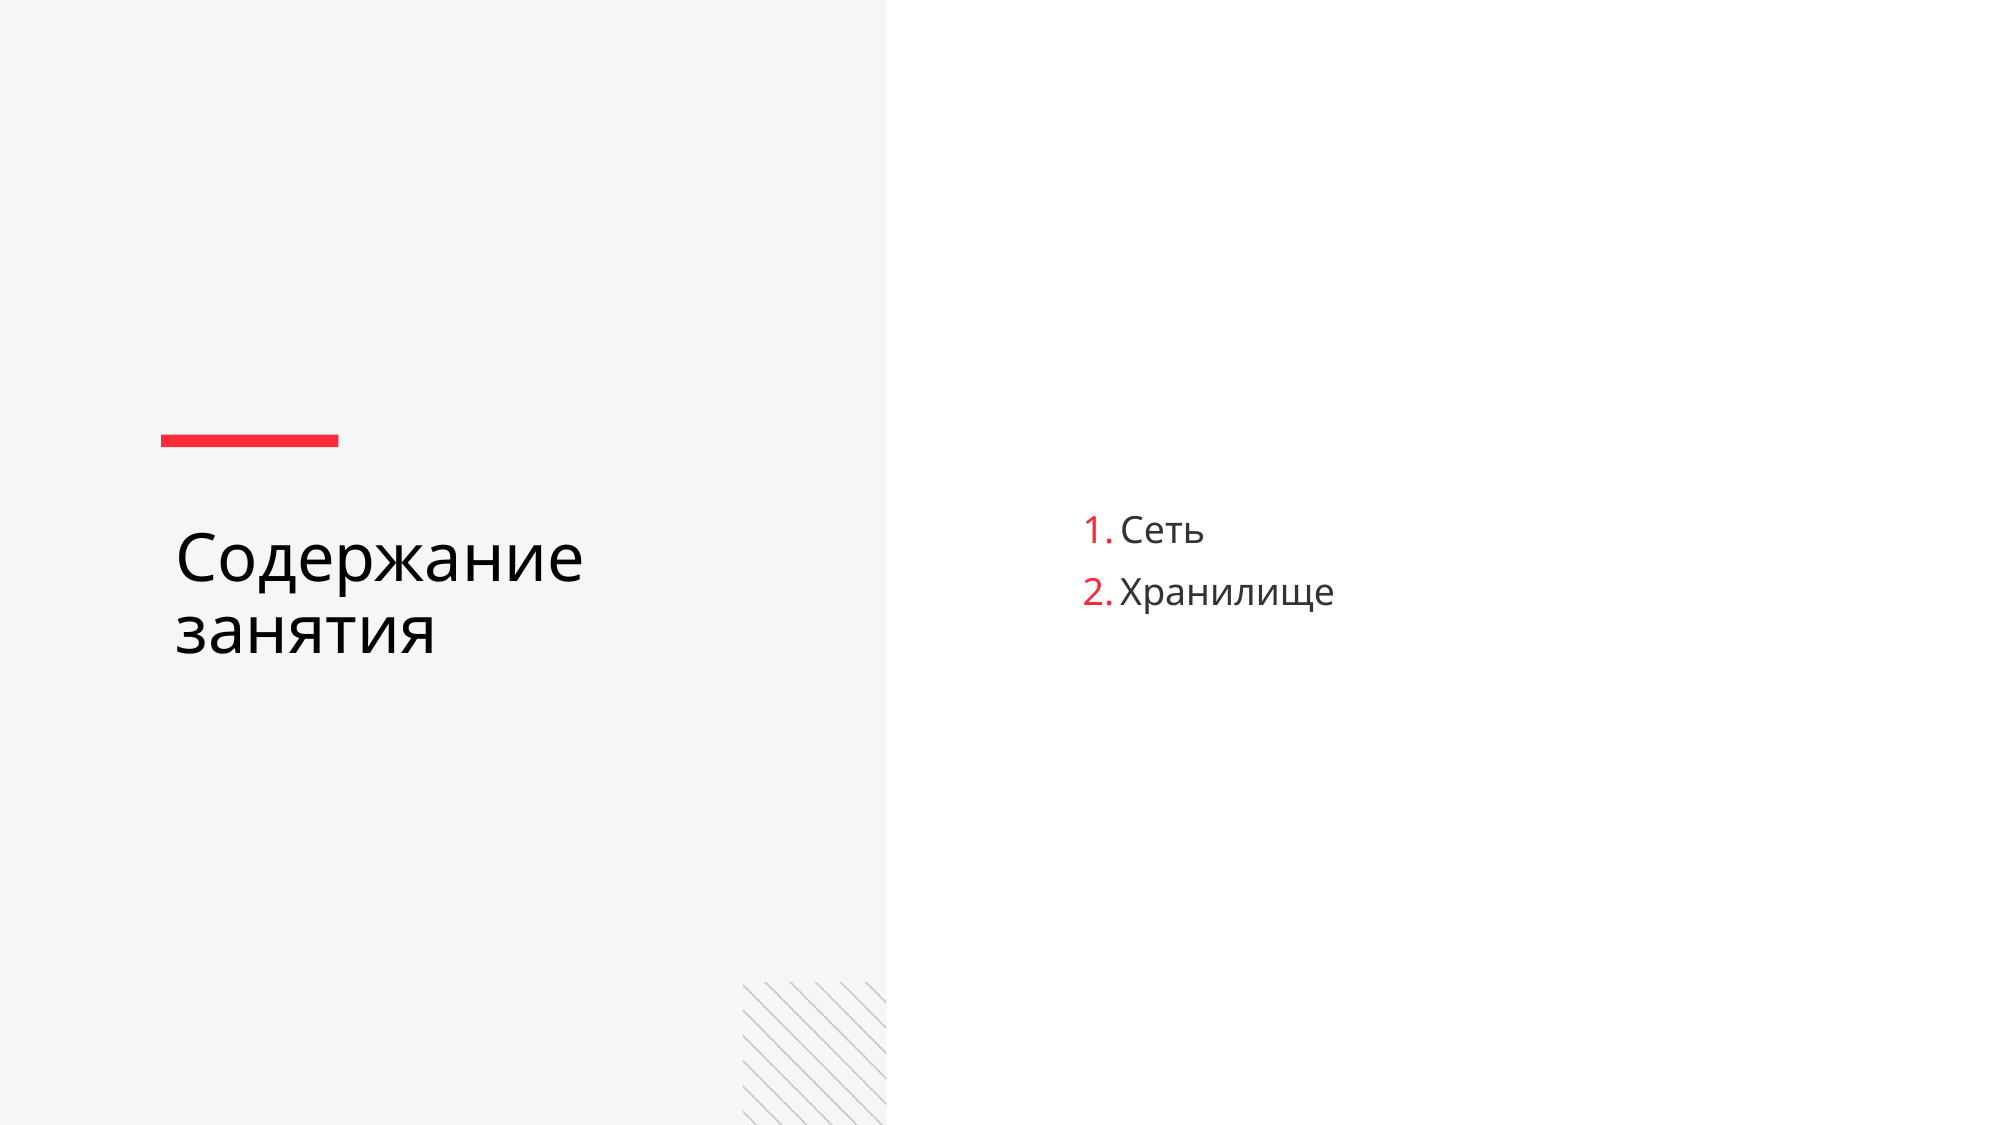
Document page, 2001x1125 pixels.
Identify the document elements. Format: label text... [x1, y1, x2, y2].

list Содержание занятия [161, 516, 729, 754]
list Сеть Хранилище [1067, 163, 1839, 962]
